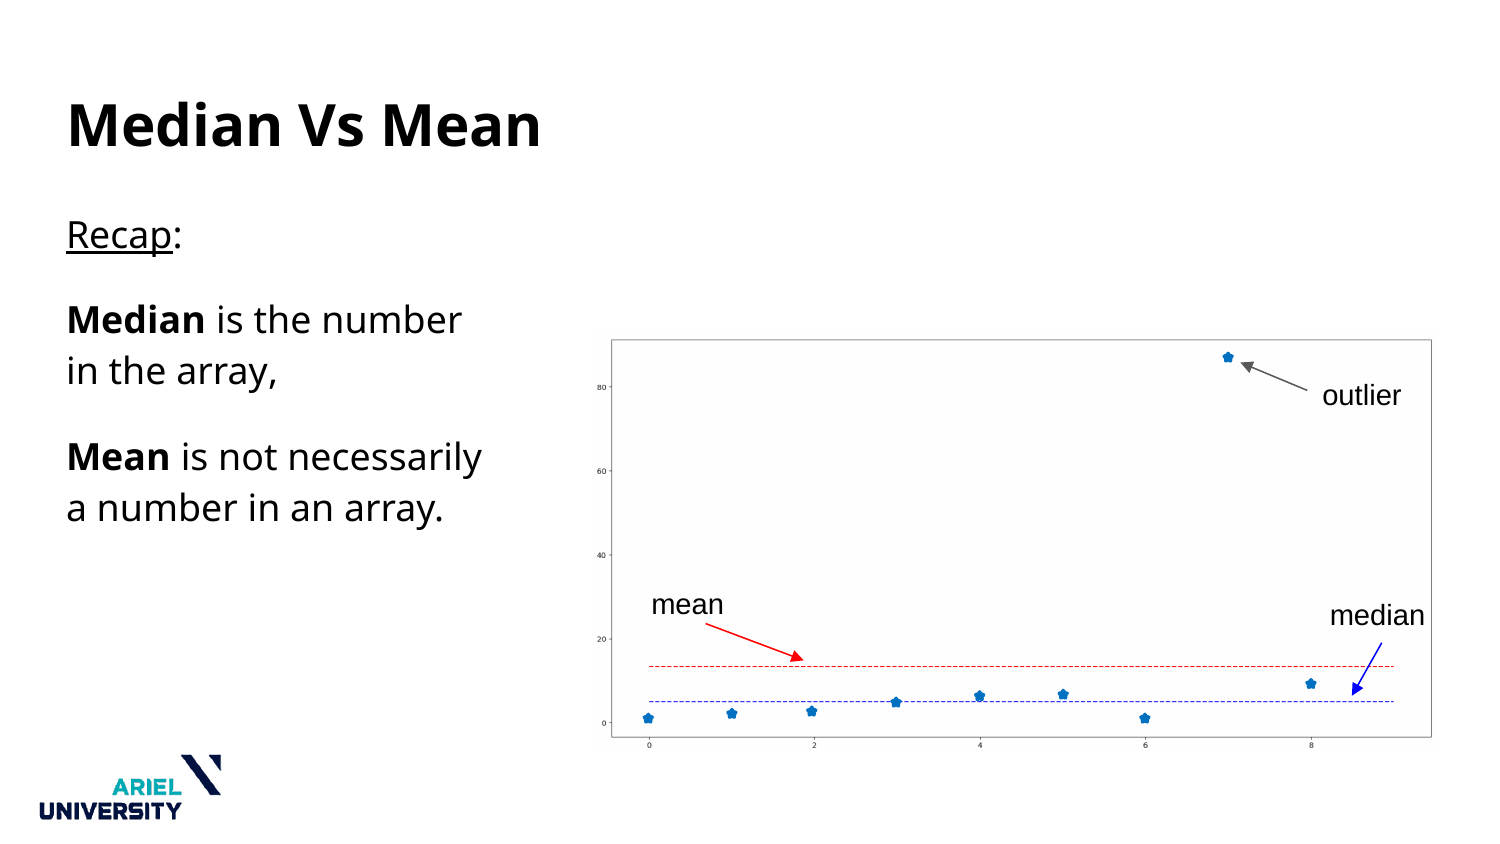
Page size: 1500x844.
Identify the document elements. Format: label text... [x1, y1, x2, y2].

title Median Vs Mean [51, 72, 1449, 167]
picture [14, 743, 246, 830]
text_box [592, 331, 1450, 750]
list Recap: Median is the number in the array, Mean is not necessarily a number in an array. [51, 189, 507, 750]
